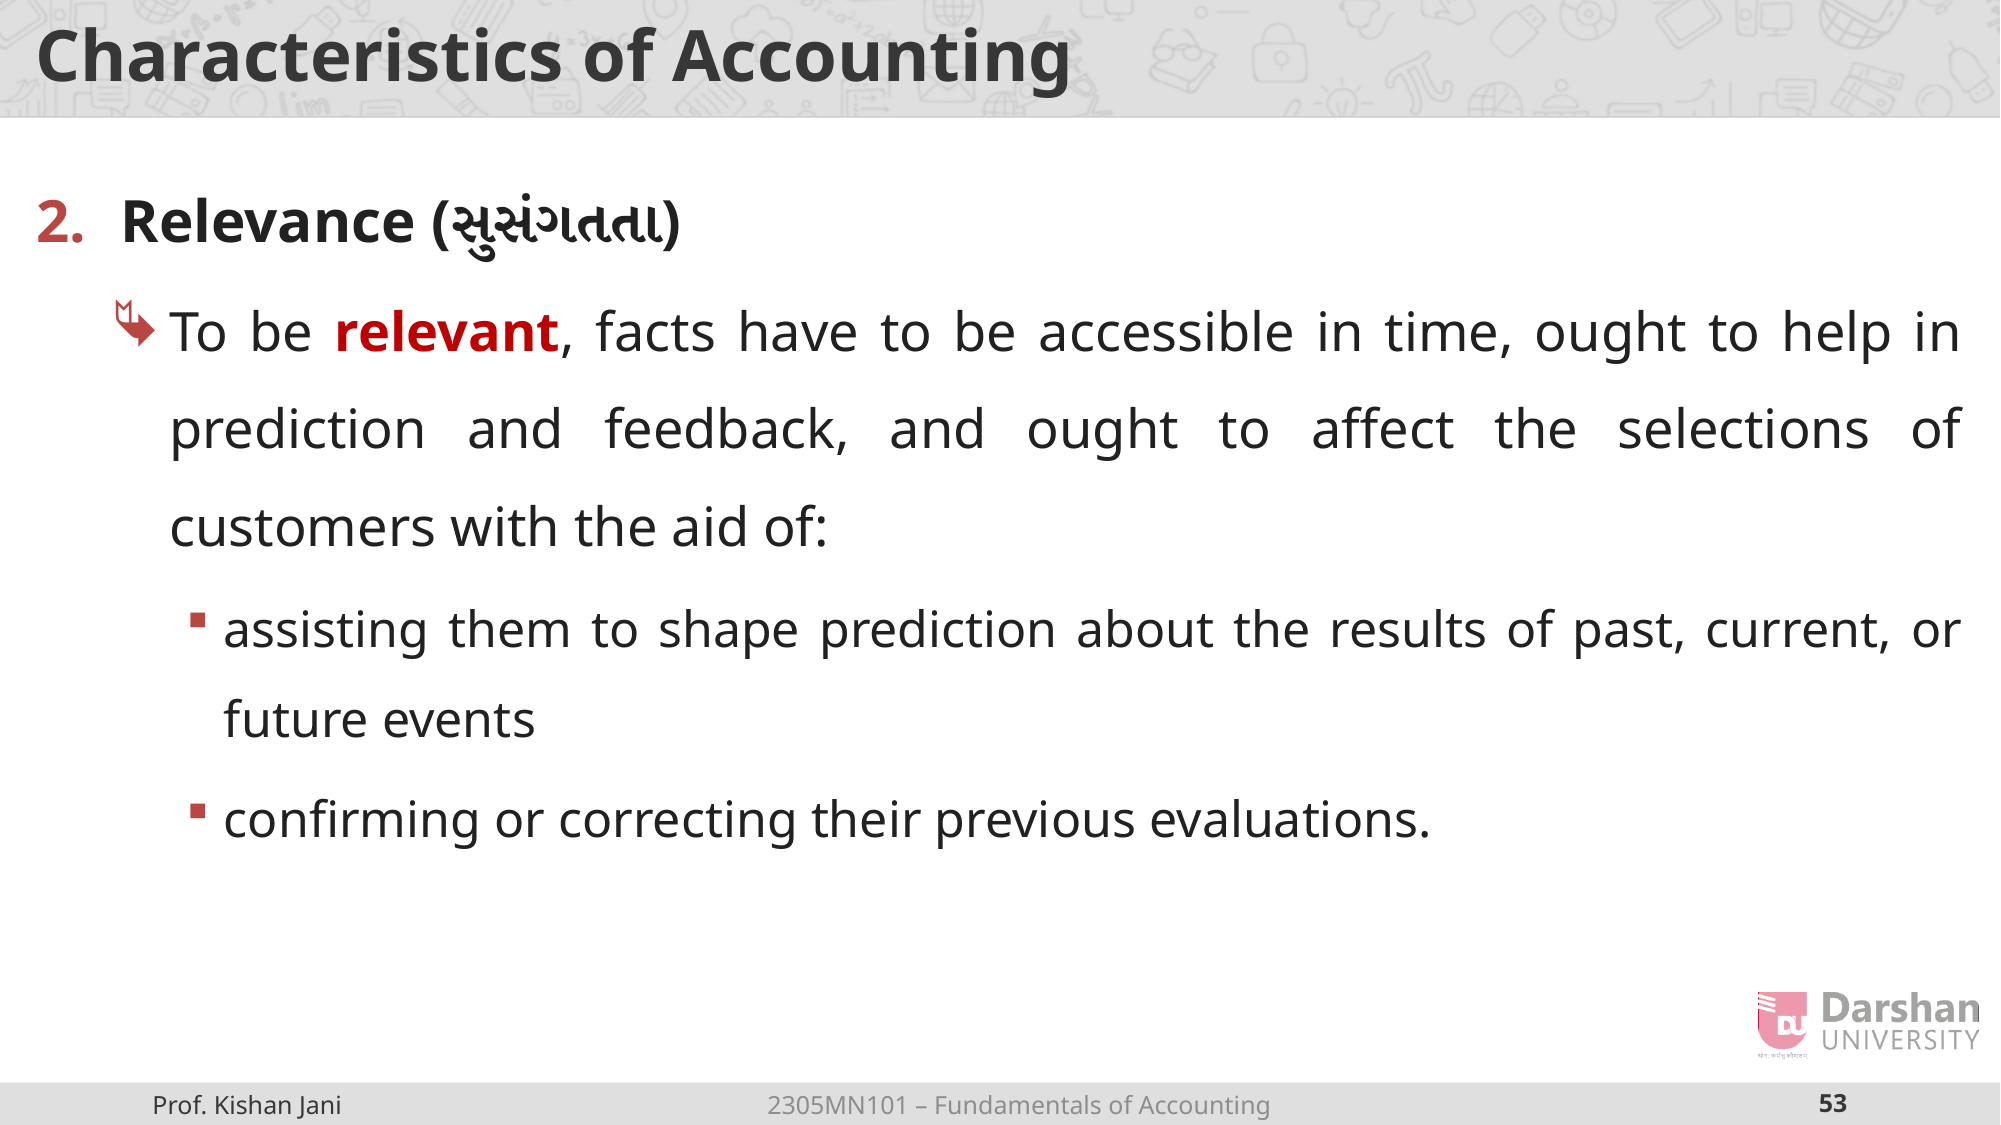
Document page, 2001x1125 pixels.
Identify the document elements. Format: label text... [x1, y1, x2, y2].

title Characteristics of Accounting [0, 0, 2000, 117]
list Relevance (સુસંગતતા) To be relevant, facts have to be accessible in time, ought to help in prediction and feedback, and ought to affect the selections of customers with the aid of: assisting them to shape prediction about the results of past, current, or future events confirming or correcting their previous evaluations. [21, 141, 1979, 1059]
